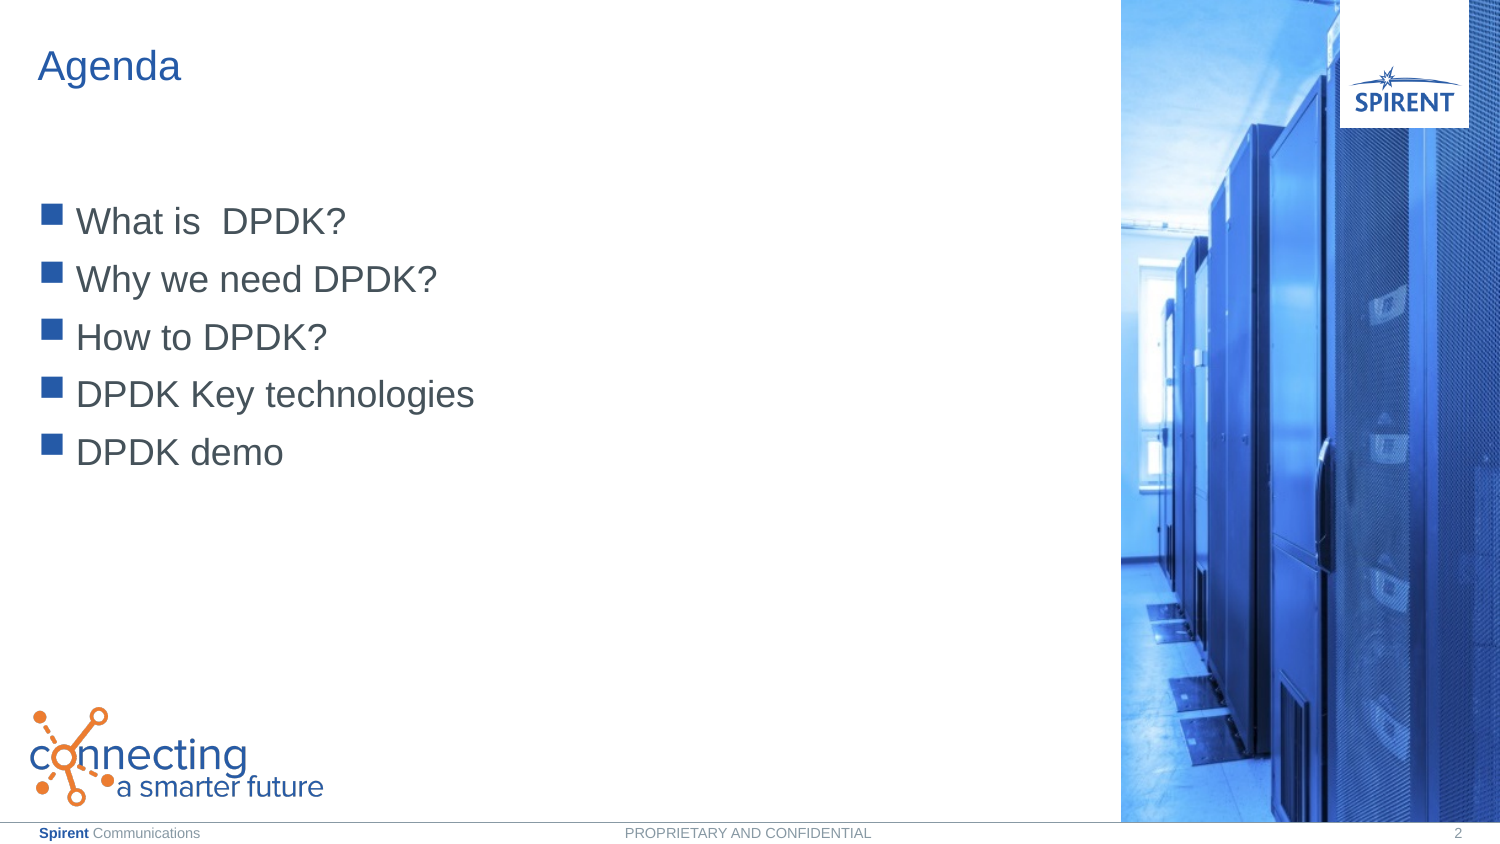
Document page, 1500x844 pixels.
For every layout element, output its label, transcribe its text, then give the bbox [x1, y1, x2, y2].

list What is DPDK? Why we need DPDK? How to DPDK? DPDK Key technologies DPDK demo [0, 190, 1104, 483]
title Agenda [0, 38, 1104, 90]
picture [1121, 0, 1500, 822]
picture [0, 707, 363, 825]
